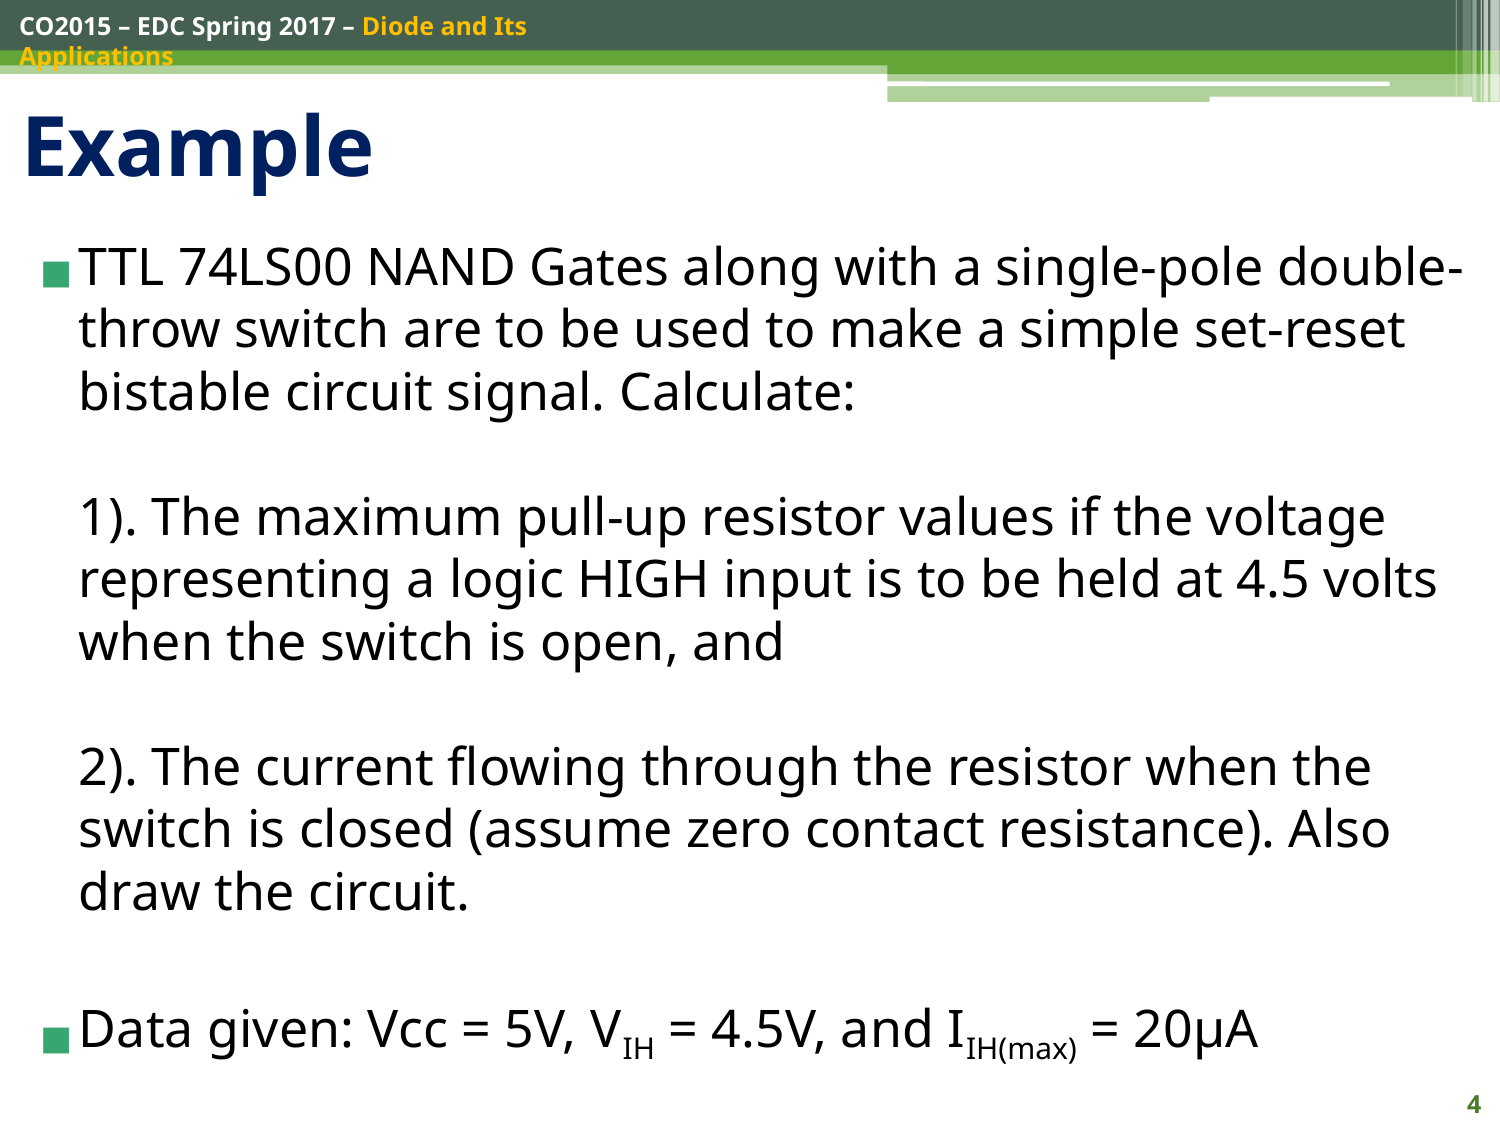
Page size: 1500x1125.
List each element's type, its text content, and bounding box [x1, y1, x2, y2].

list TTL 74LS00 NAND Gates along with a single-pole double-throw switch are to be used to make a simple set-reset bistable circuit signal. Calculate: 1). The maximum pull-up resistor values if the voltage representing a logic HIGH input is to be held at 4.5 volts when the switch is open, and 2). The current flowing through the resistor when the switch is closed (assume zero contact resistance). Also draw the circuit. Data given: Vcc = 5V, VIH = 4.5V, and IIH(max) = 20μA [6, 225, 1485, 1079]
title Example [6, 77, 1485, 209]
